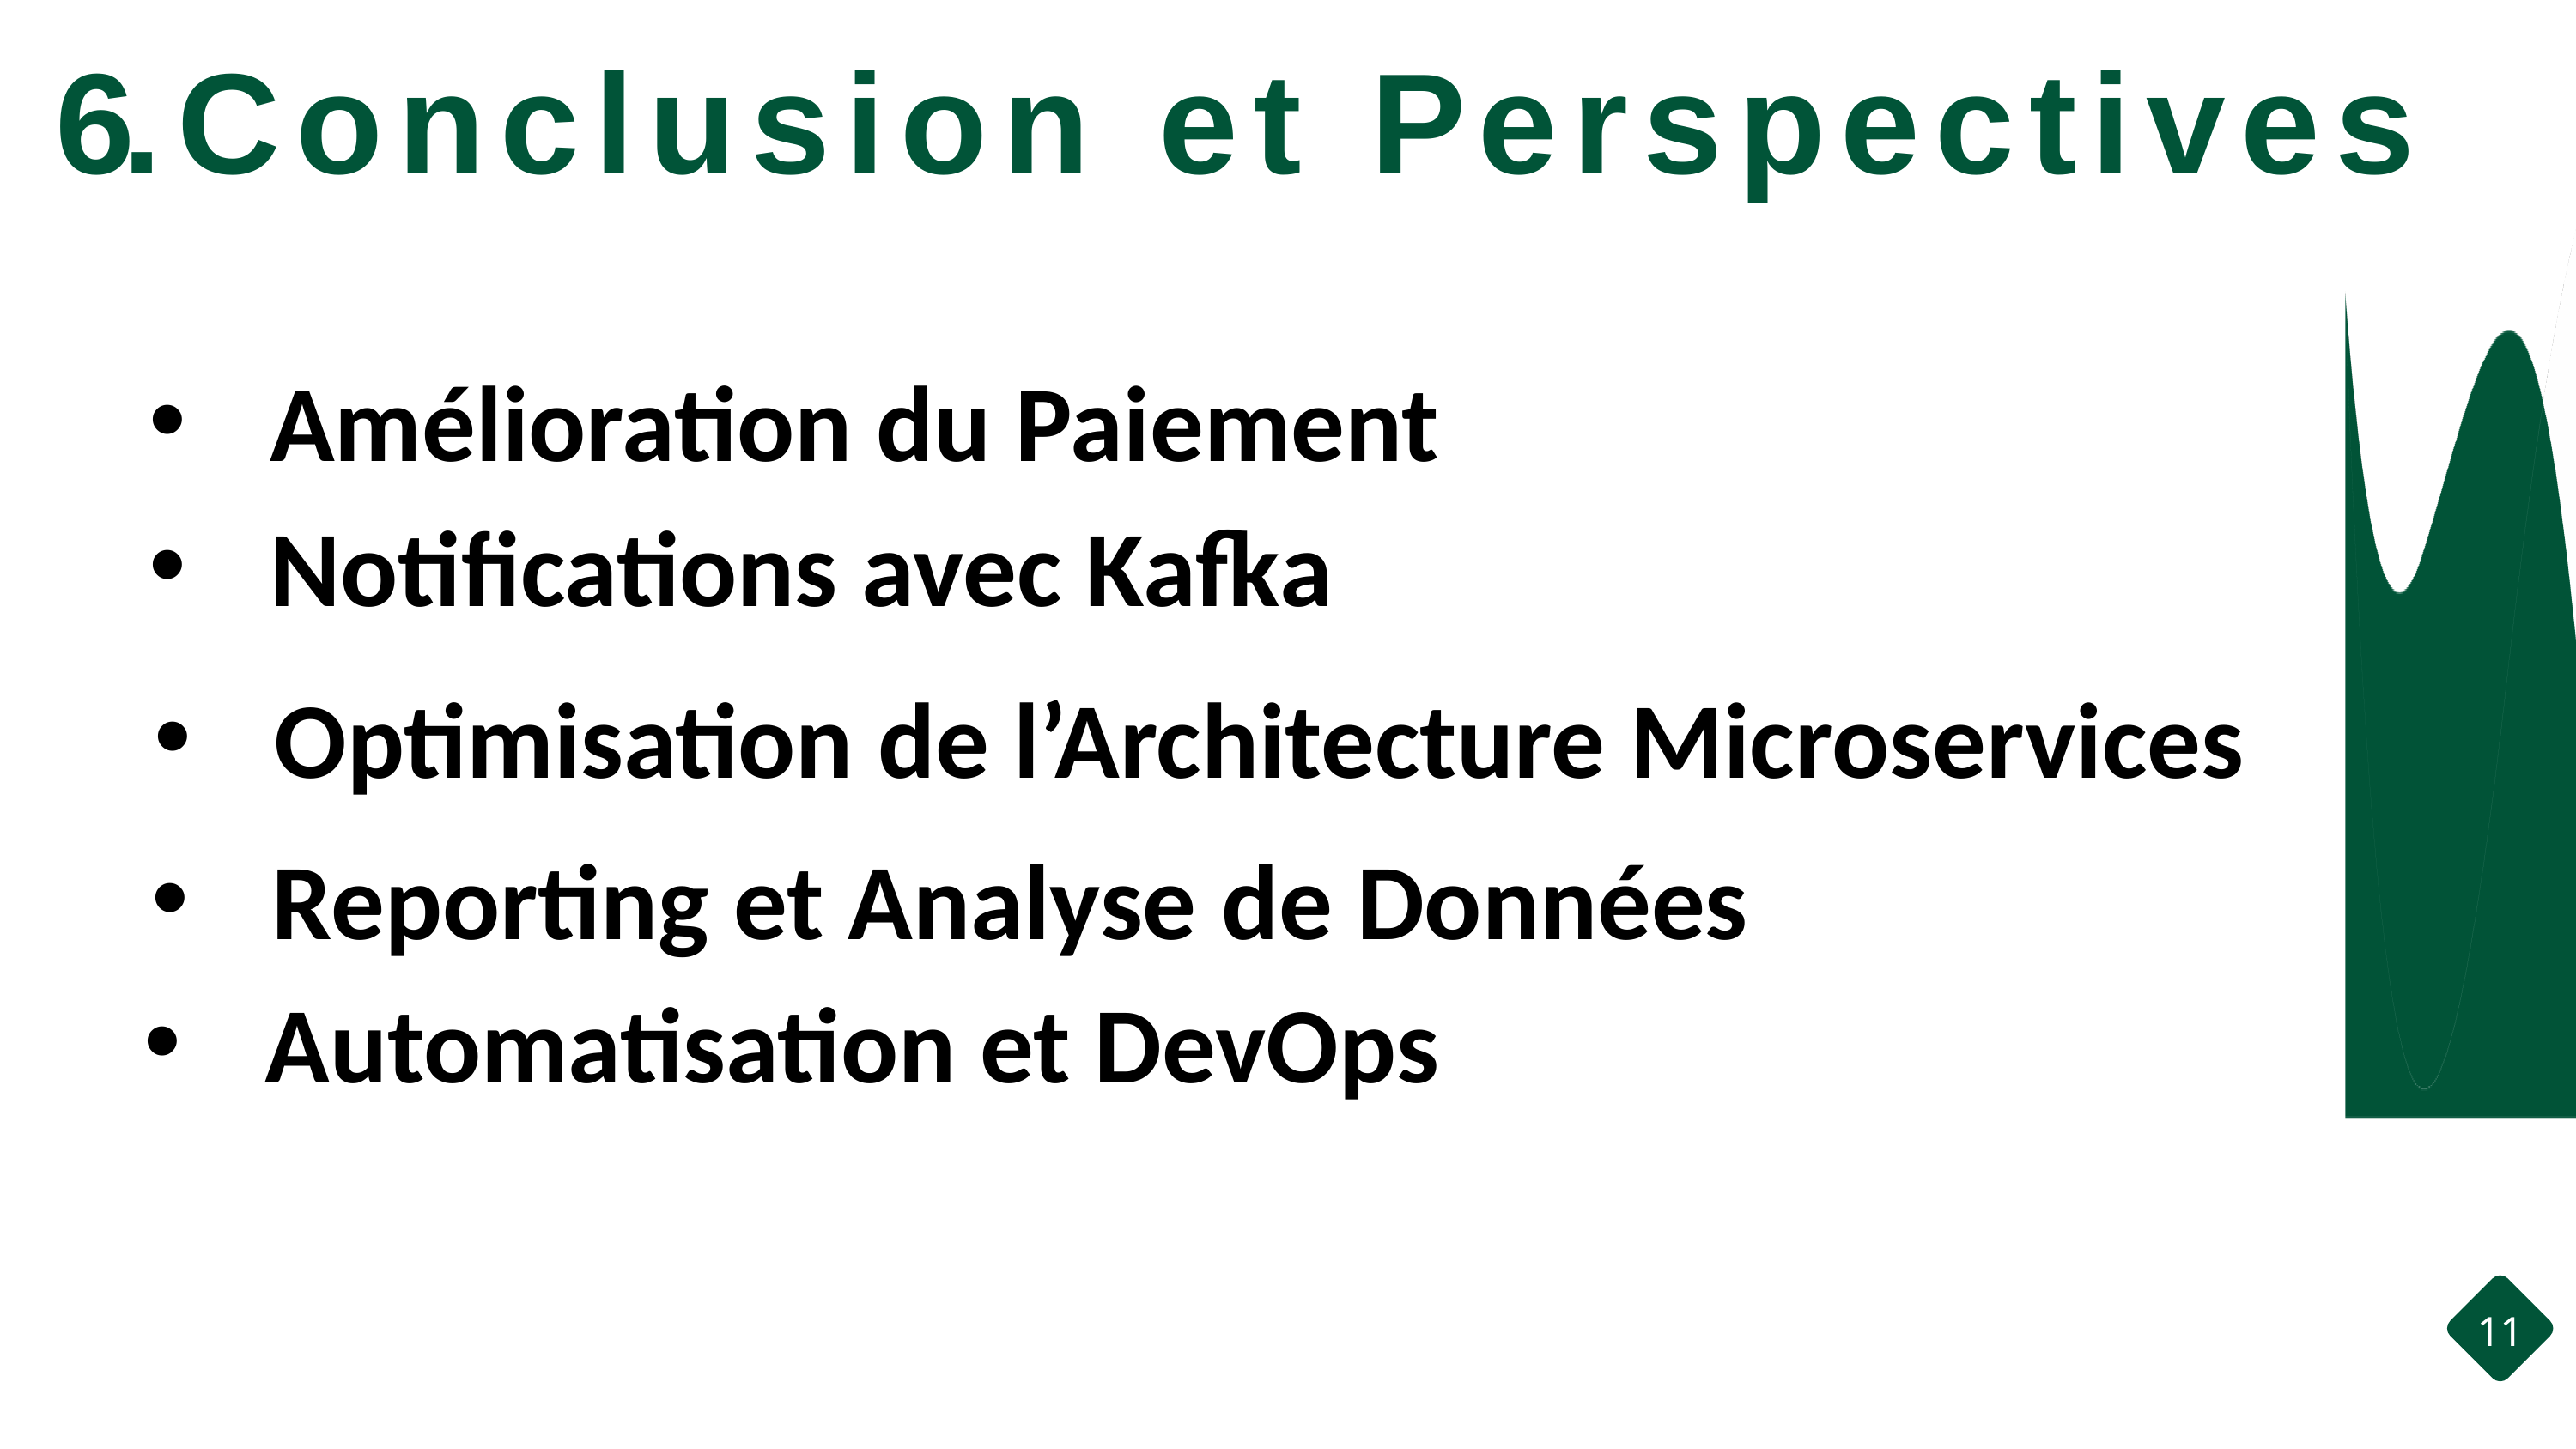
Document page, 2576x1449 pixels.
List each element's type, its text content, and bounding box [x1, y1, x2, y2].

text_box Amélioration du Paiement [136, 347, 1454, 489]
text_box Automatisation et DevOps [131, 968, 1453, 1111]
text_box [2345, 0, 2576, 1449]
text_box 6. C o n c l u s i o n e t P e r s p e c t i v e s [55, 0, 2446, 203]
text_box Reporting et Analyse de Données [138, 826, 1762, 967]
text_box Optimisation de l’Architecture Microservices [141, 664, 2258, 806]
text_box Notifications avec Kafka [137, 493, 1347, 634]
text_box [2442, 1270, 2558, 1386]
